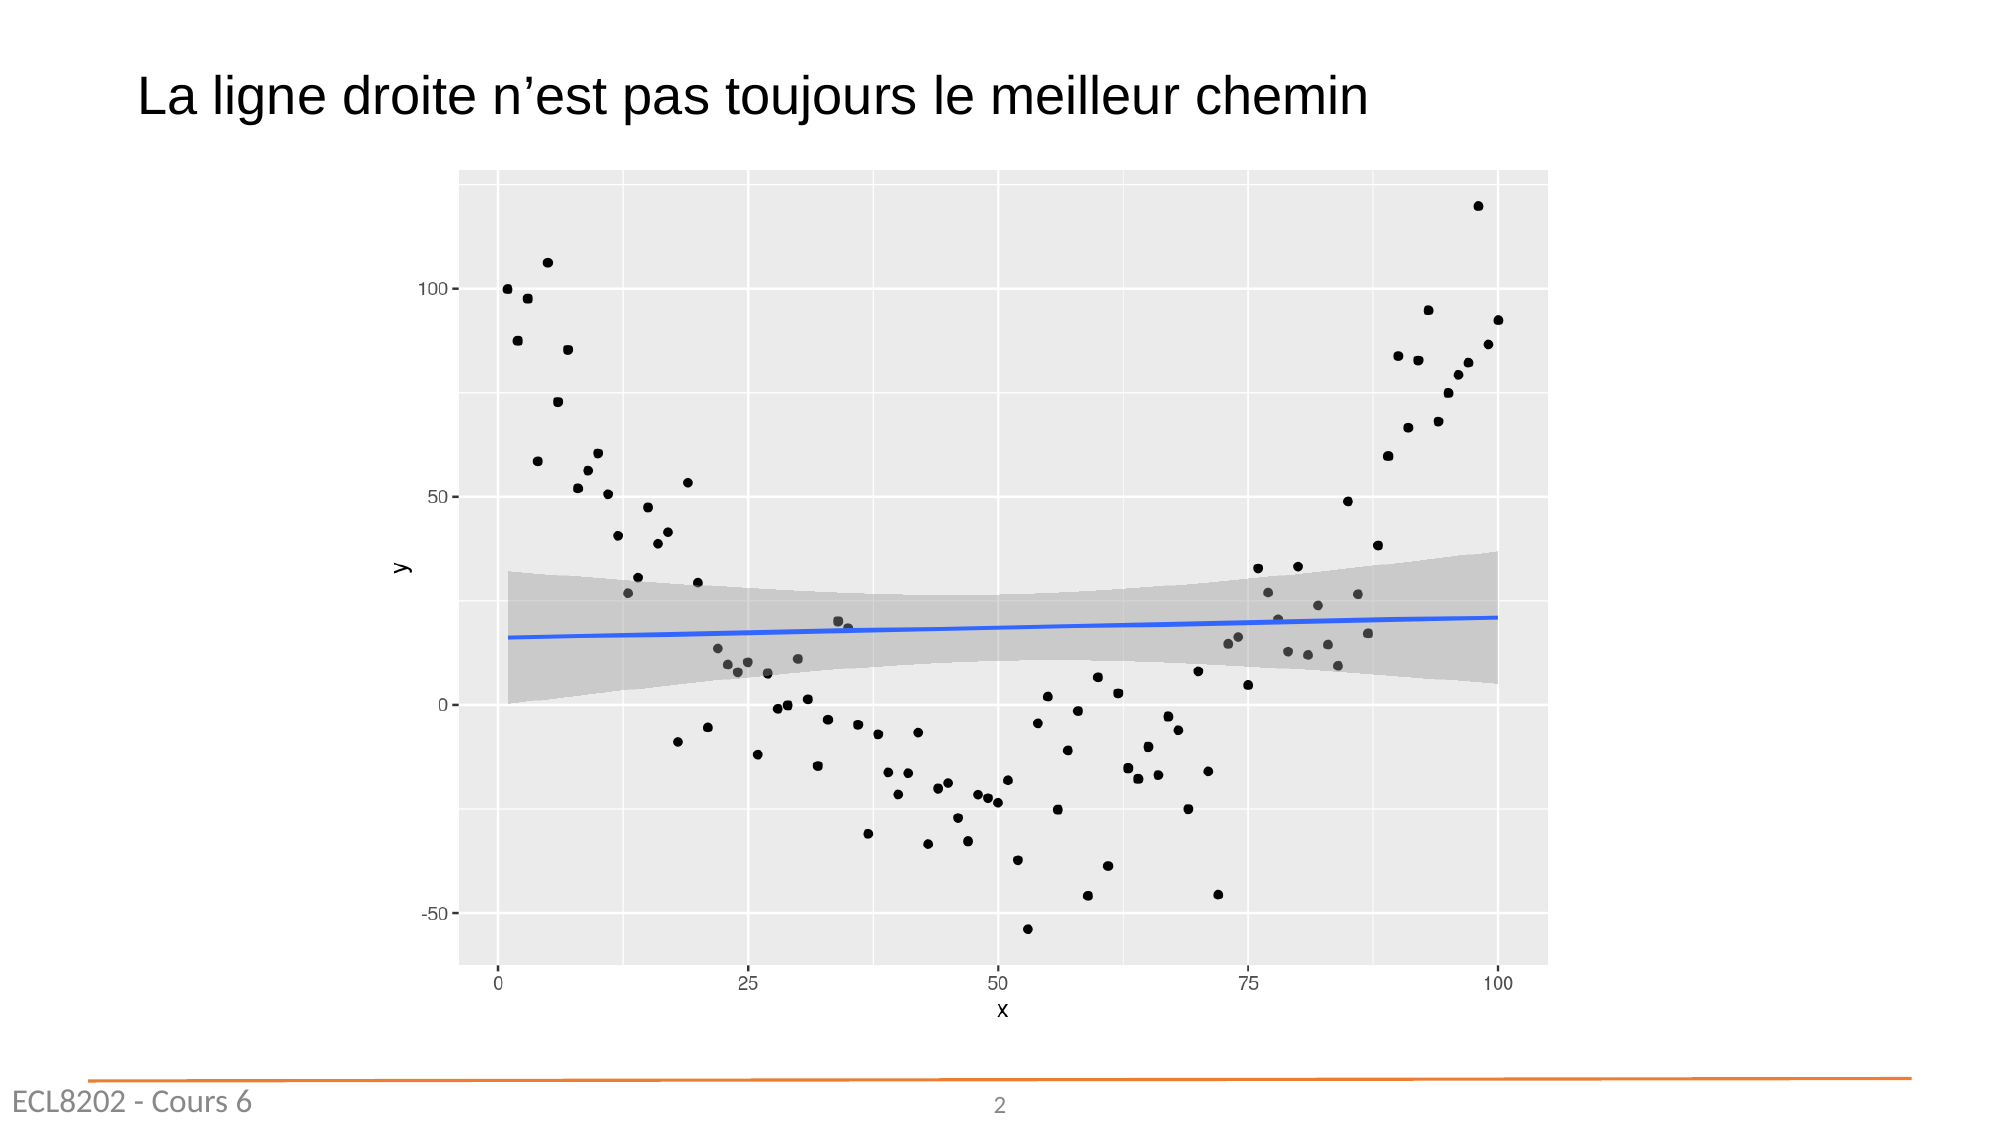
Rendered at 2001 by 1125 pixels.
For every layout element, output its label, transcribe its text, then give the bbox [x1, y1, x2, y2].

title La ligne droite n’est pas toujours le meilleur chemin [137, 59, 1863, 177]
text_box [1469, 1059, 2000, 1125]
slide_number 2 [775, 1065, 1225, 1125]
text_box ECL8202 - Cours 6 [0, 1059, 531, 1125]
picture [377, 158, 1560, 1034]
